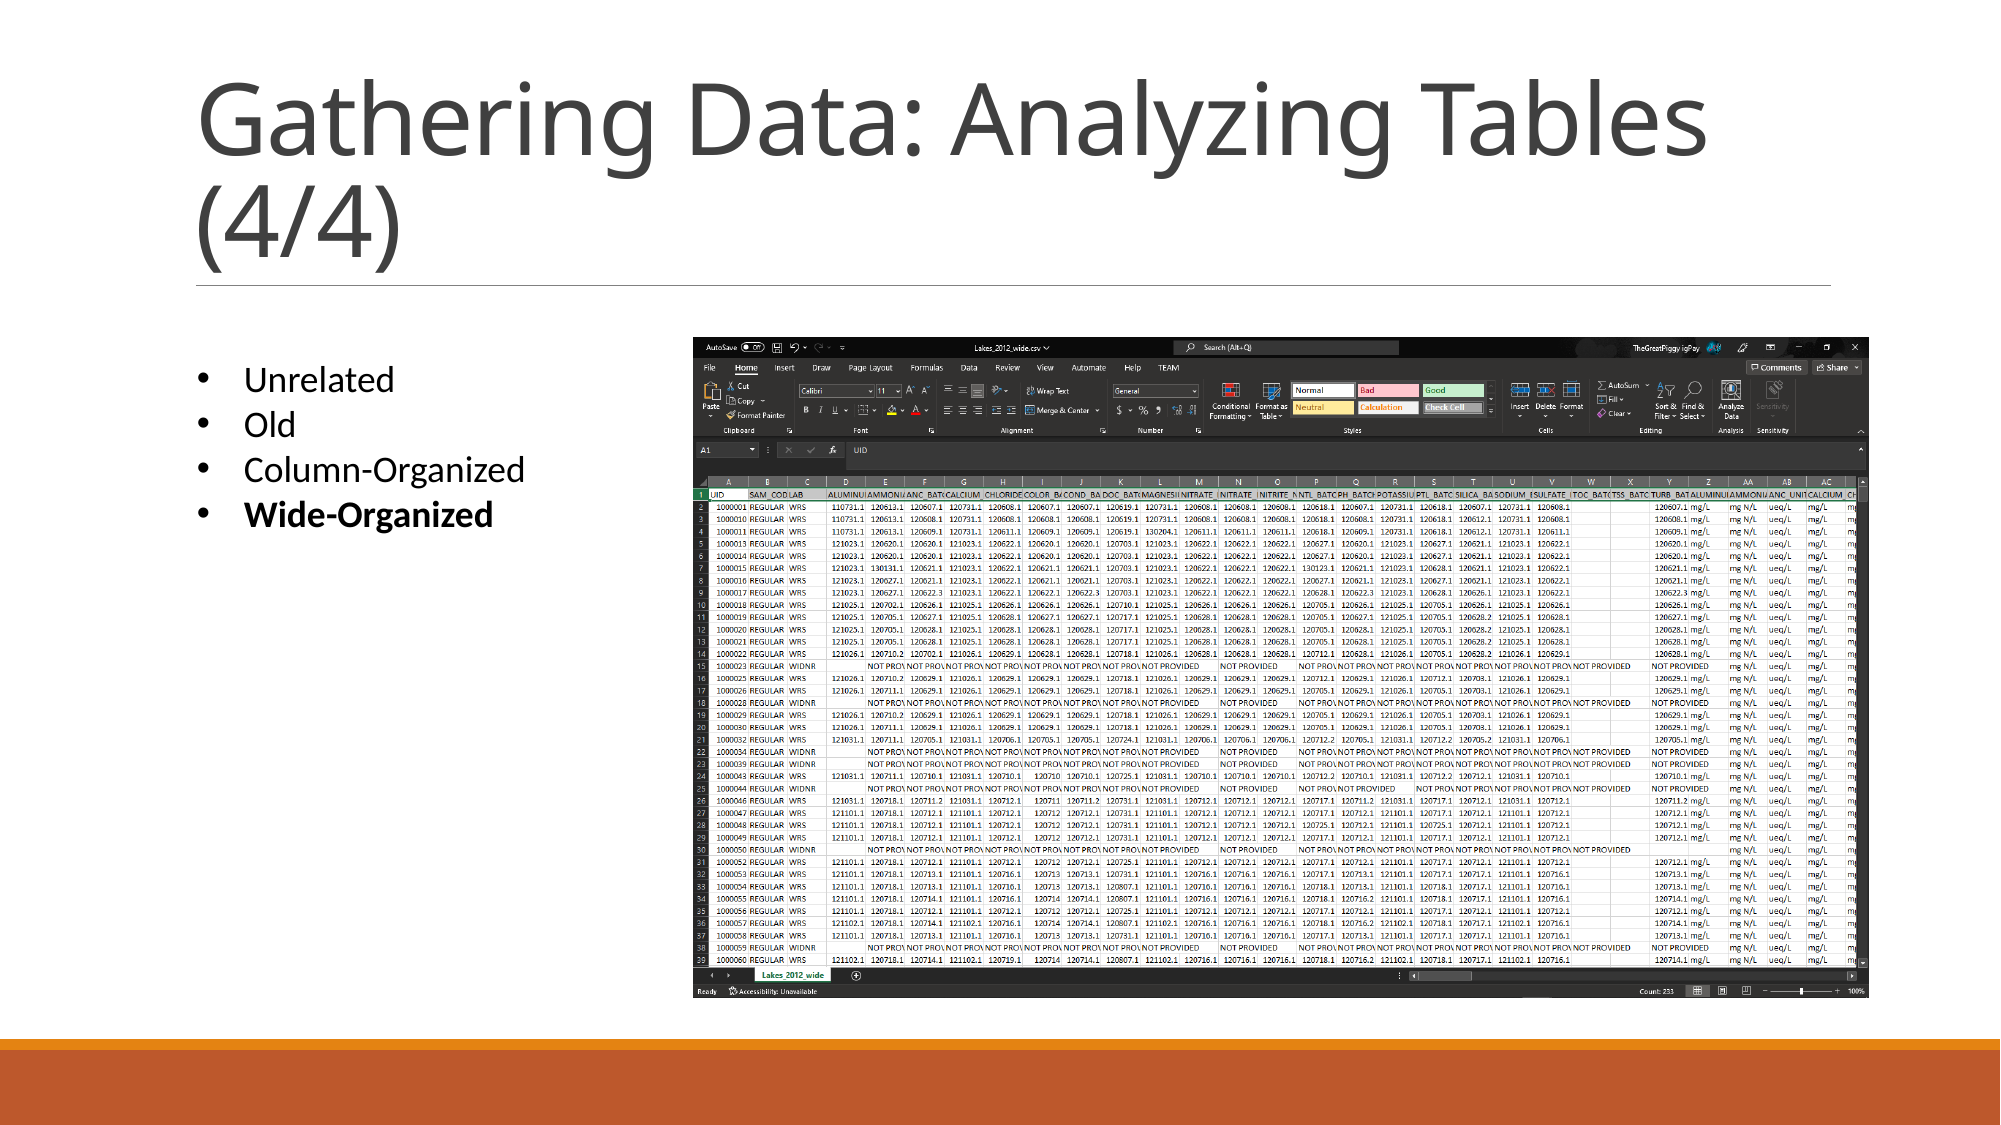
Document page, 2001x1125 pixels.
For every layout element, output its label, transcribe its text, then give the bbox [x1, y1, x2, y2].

picture [693, 336, 1870, 999]
title Gathering Data: Analyzing Tables (4/4) [180, 47, 1830, 285]
text_box Unrelated Old Column-Organized Wide-Organized [182, 347, 541, 588]
